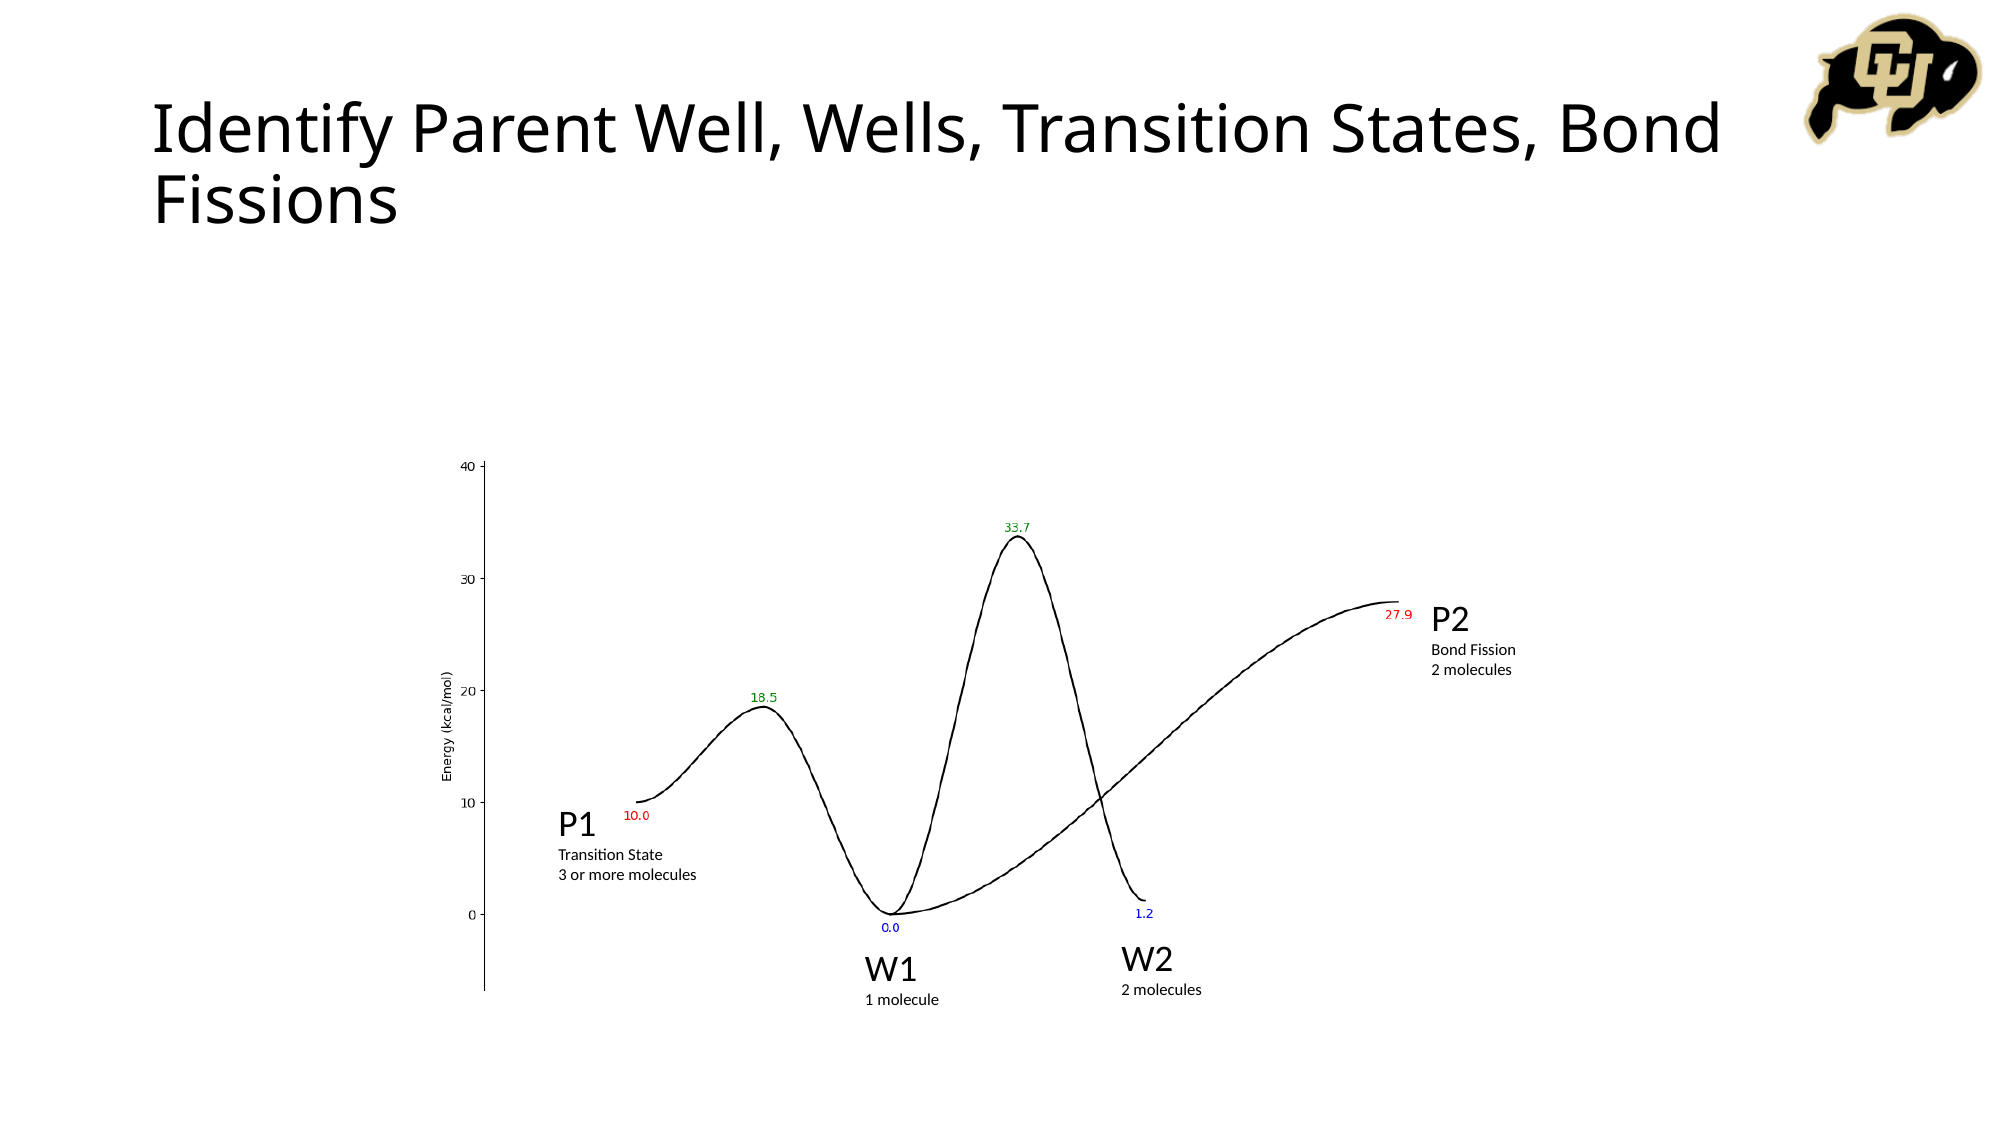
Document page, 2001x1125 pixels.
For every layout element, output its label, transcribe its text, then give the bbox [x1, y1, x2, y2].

picture [312, 378, 1688, 1066]
title Identify Parent Well, Wells, Transition States, Bond Fissions [137, 97, 1863, 316]
picture [1731, 0, 2000, 169]
